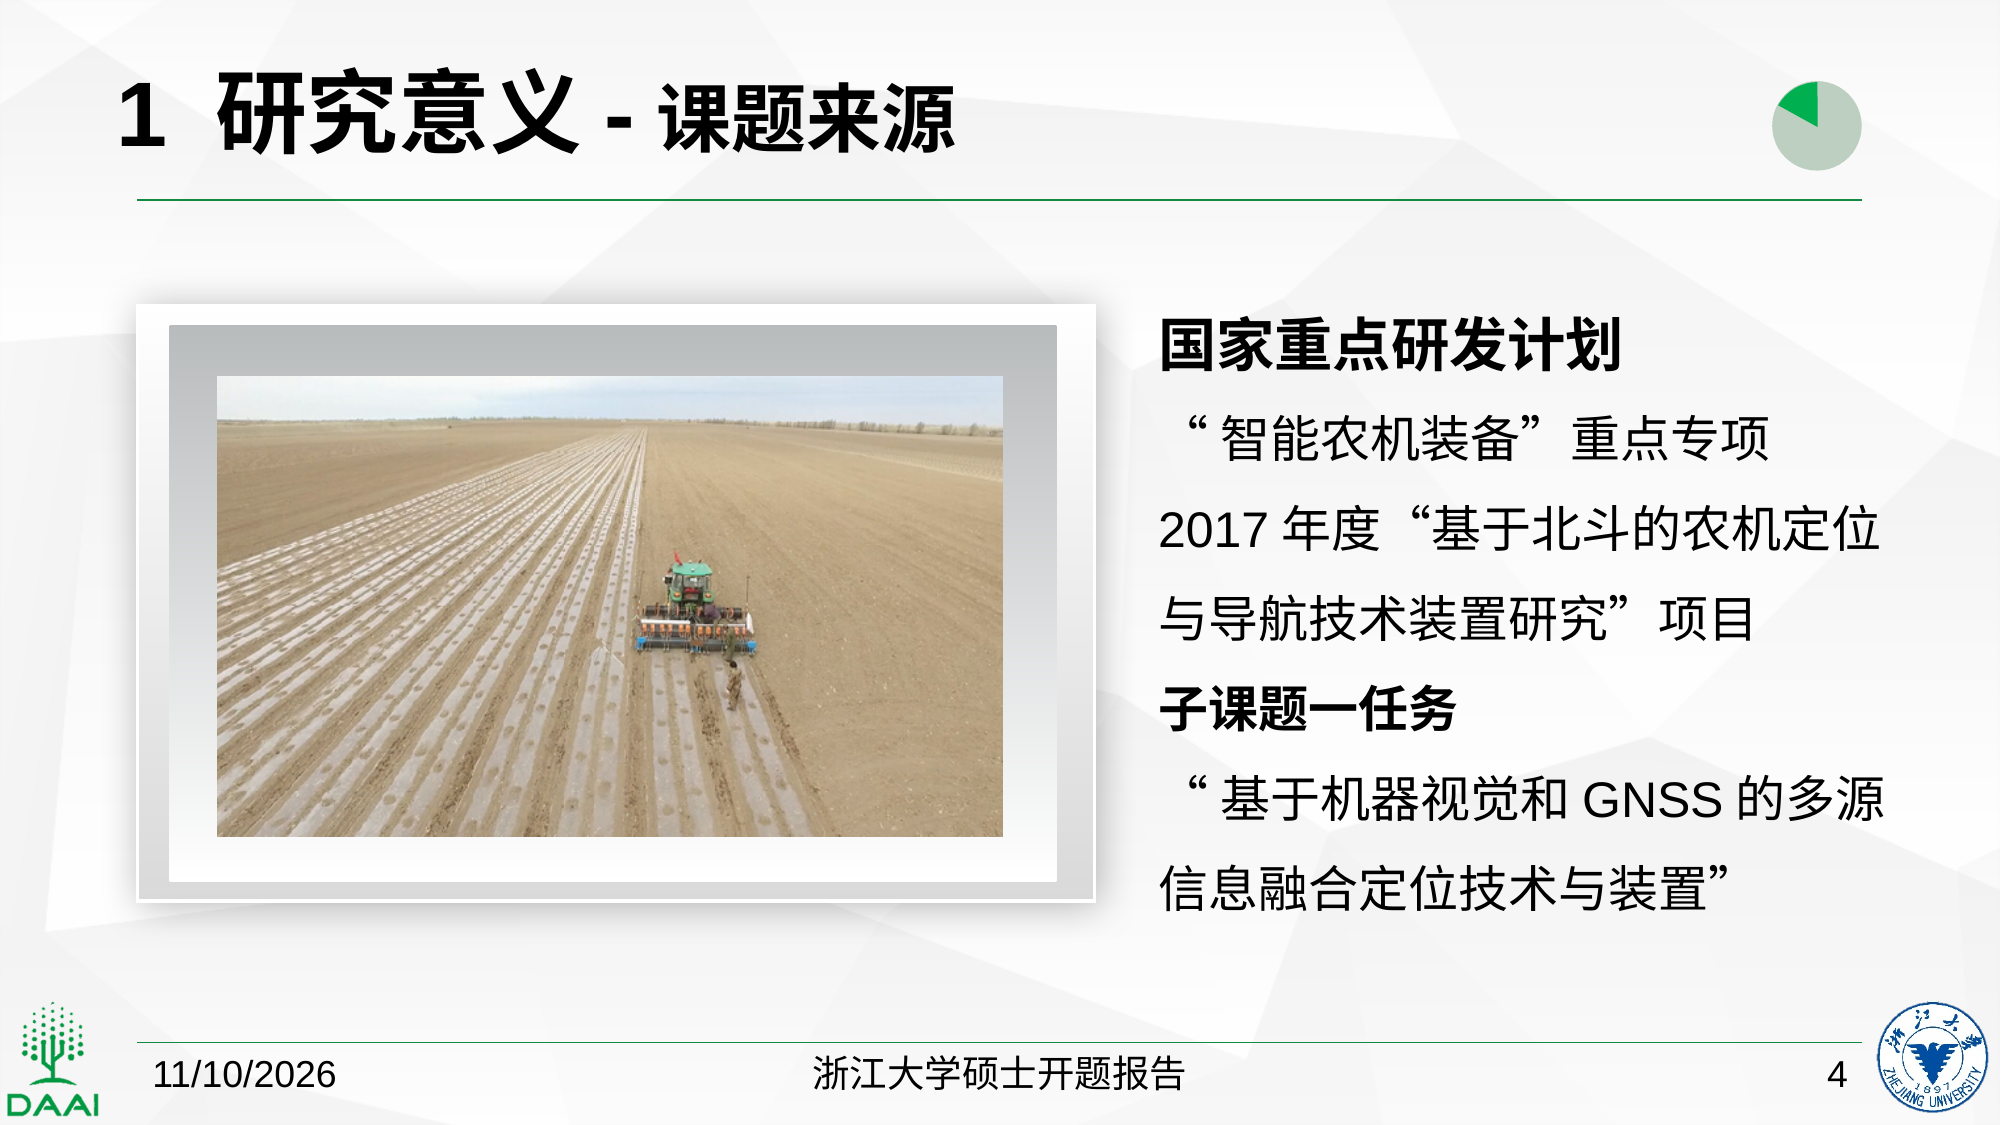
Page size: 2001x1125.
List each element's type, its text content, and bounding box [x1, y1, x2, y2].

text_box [1772, 81, 1863, 173]
slide_number 4 [1412, 1042, 1863, 1103]
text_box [137, 305, 1095, 902]
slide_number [137, 1042, 588, 1103]
title 1 研究意义-课题来源 [0, 59, 1725, 194]
footer 浙江大学硕士开题报告 [662, 1042, 1338, 1103]
text_box 国家重点研发计划 “智能农机装备”重点专项2017年度“基于北斗的农机定位与导航技术装置研究”项目 子课题一任务 “基于机器视觉和GNSS的多源信息融合定位技术与装置” [1143, 265, 1902, 926]
picture [0, 0, 2001, 1125]
